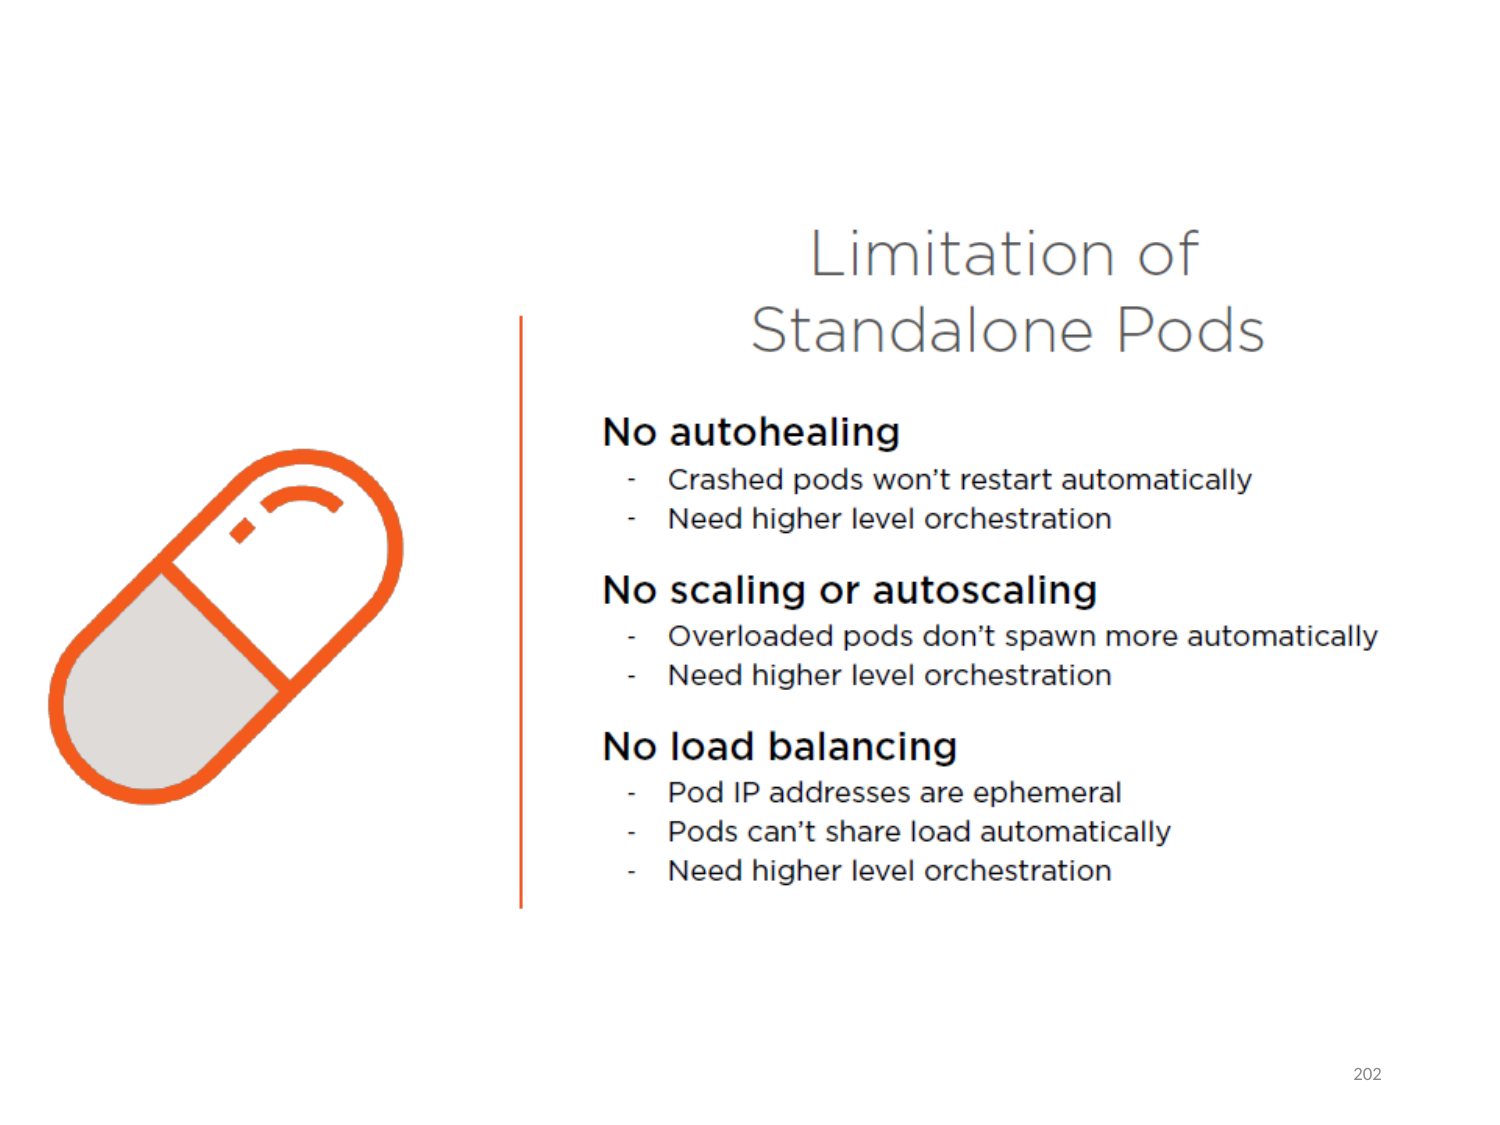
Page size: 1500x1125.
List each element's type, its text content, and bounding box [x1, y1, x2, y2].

picture [0, 180, 1500, 945]
text_box 202 [1059, 1042, 1397, 1103]
